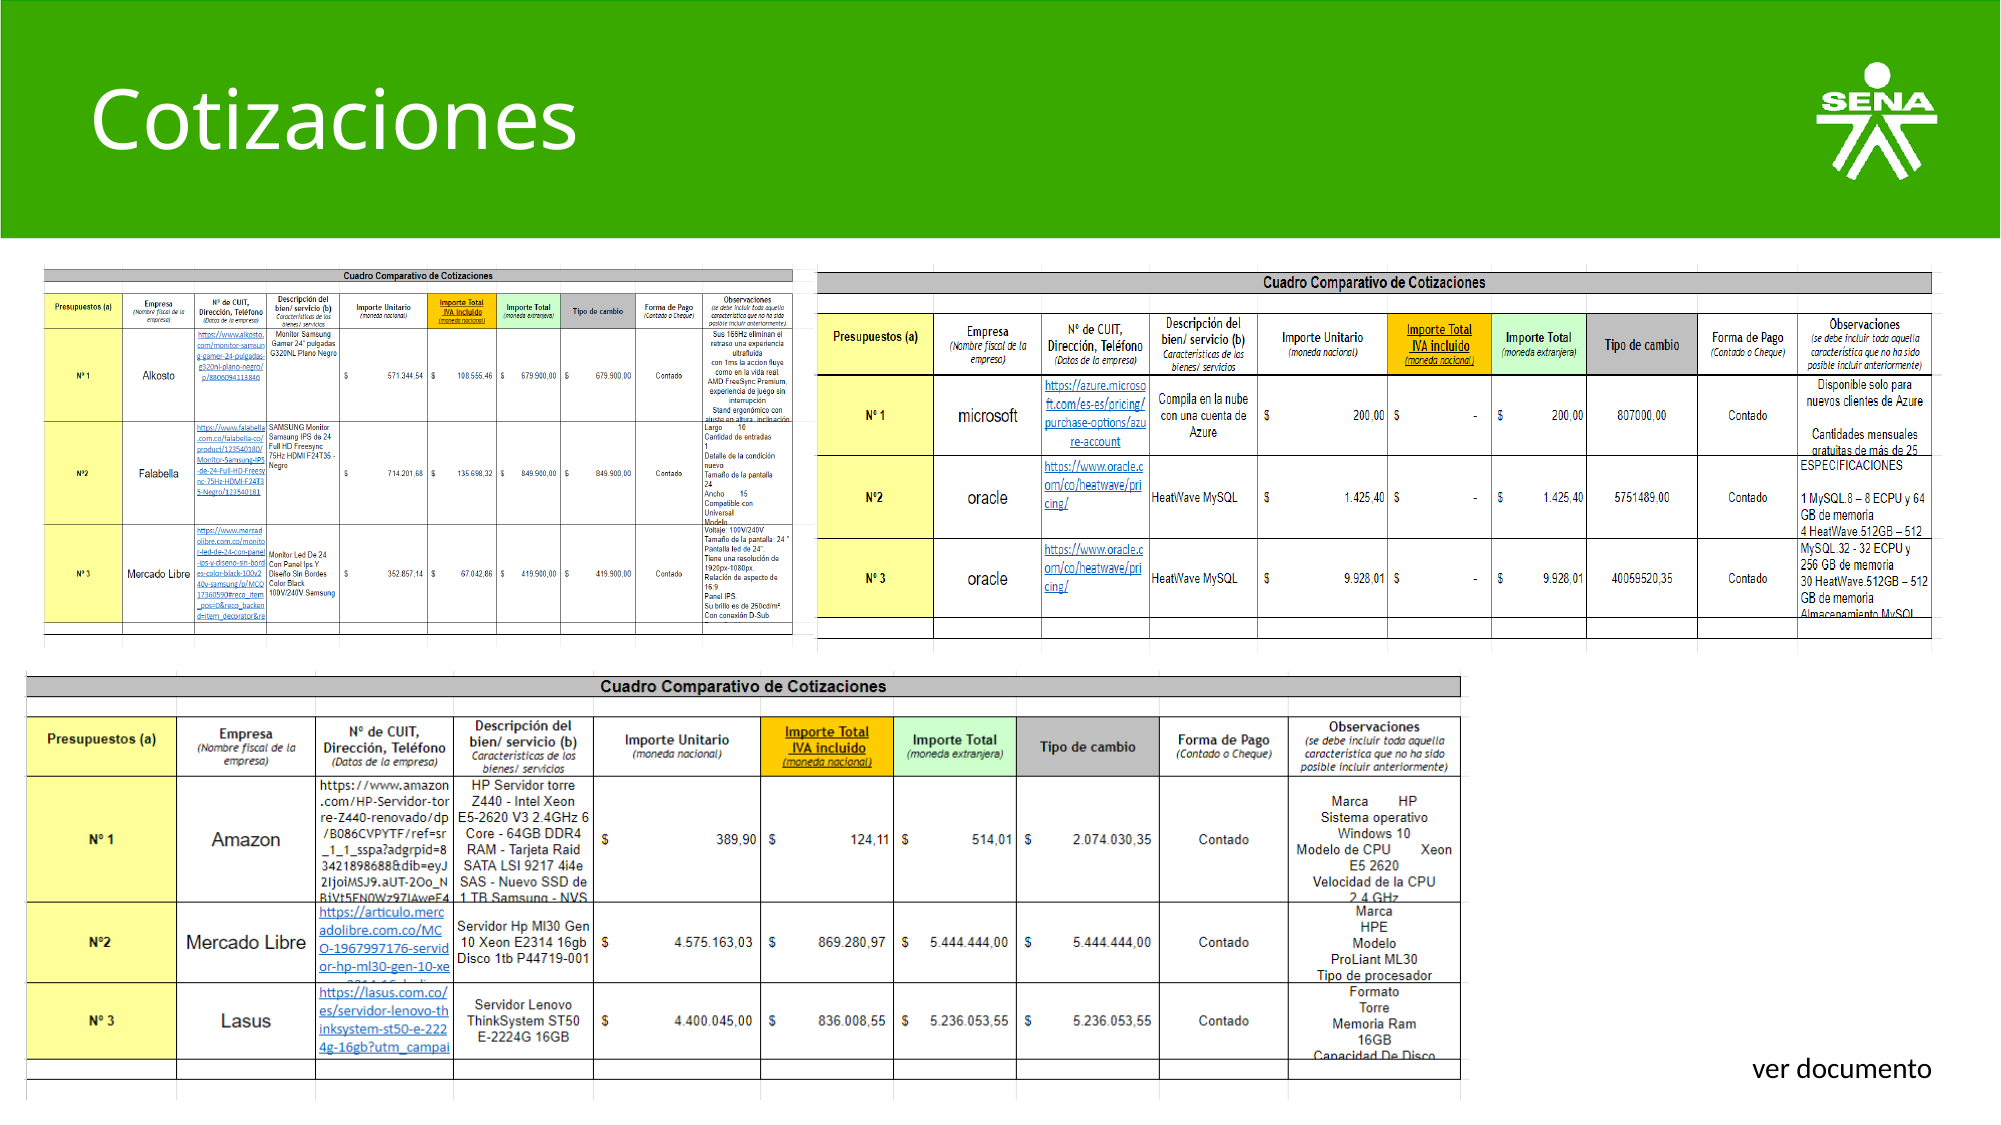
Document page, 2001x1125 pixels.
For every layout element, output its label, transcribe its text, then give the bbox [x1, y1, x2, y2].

text_box ver documento [1737, 1034, 2000, 1100]
picture [0, 0, 2001, 1125]
title Cotizaciones [74, 54, 1758, 192]
